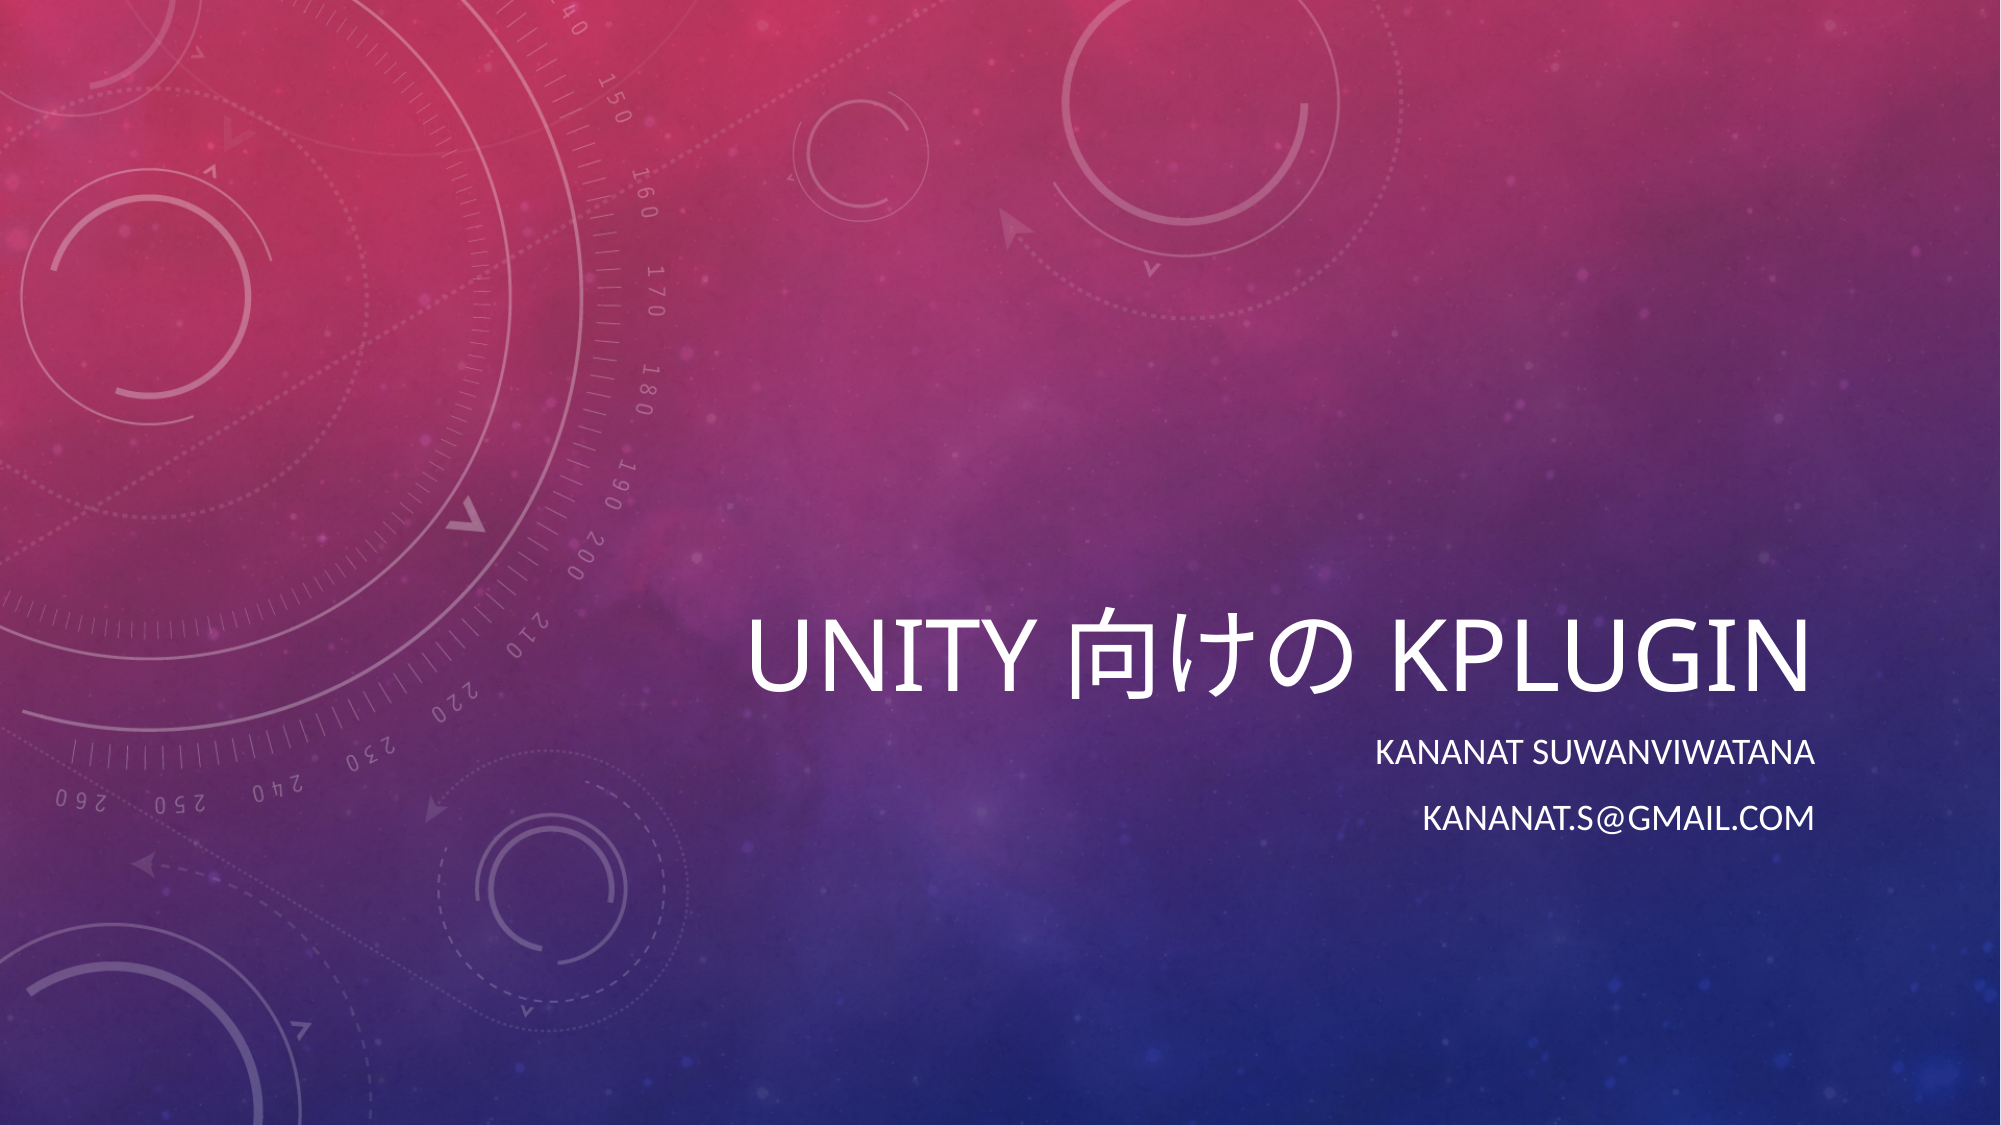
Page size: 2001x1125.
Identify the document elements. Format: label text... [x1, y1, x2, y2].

subtitle Kananat Suwanviwatana Kananat.s@gmail.com [650, 719, 1831, 950]
title Unity向けのKplugin [650, 322, 1831, 719]
picture [0, 0, 2001, 1125]
